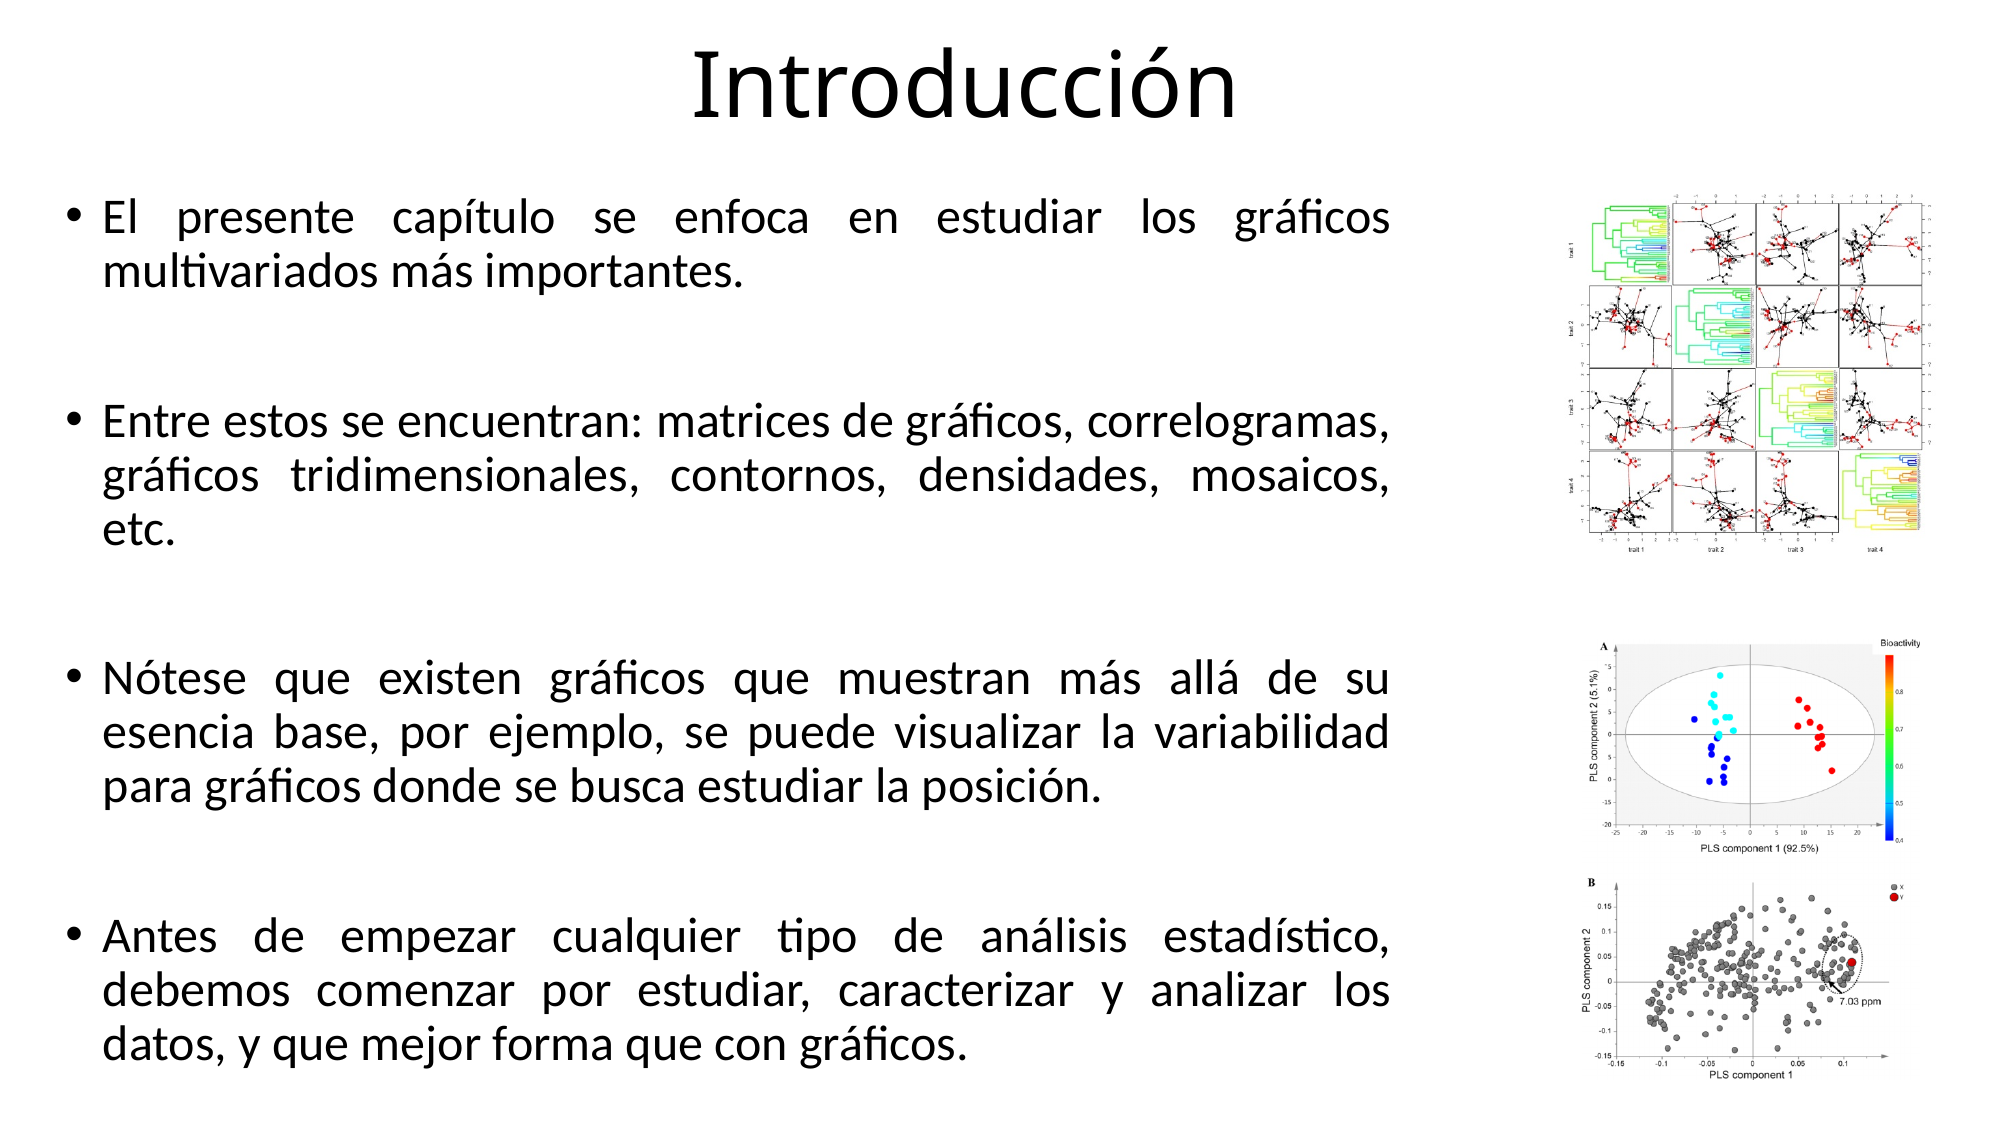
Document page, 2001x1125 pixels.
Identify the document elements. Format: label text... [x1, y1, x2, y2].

title Introducción [103, 15, 1829, 160]
picture [1581, 639, 1920, 1080]
list El presente capítulo se enfoca en estudiar los gráficos multivariados más importantes. Entre estos se encuentran: matrices de gráficos, correlogramas, gráficos tridimensionales, contornos, densidades, mosaicos, etc. Nótese que existen gráficos que muestran más allá de su esencia base, por ejemplo, se puede visualizar la variabilidad para gráficos donde se busca estudiar la posición. Antes de empezar cualquier tipo de análisis estadístico, debemos comenzar por estudiar, caracterizar y analizar los datos, y que mejor forma que con gráficos. [50, 182, 1407, 1099]
picture [1564, 188, 1937, 557]
